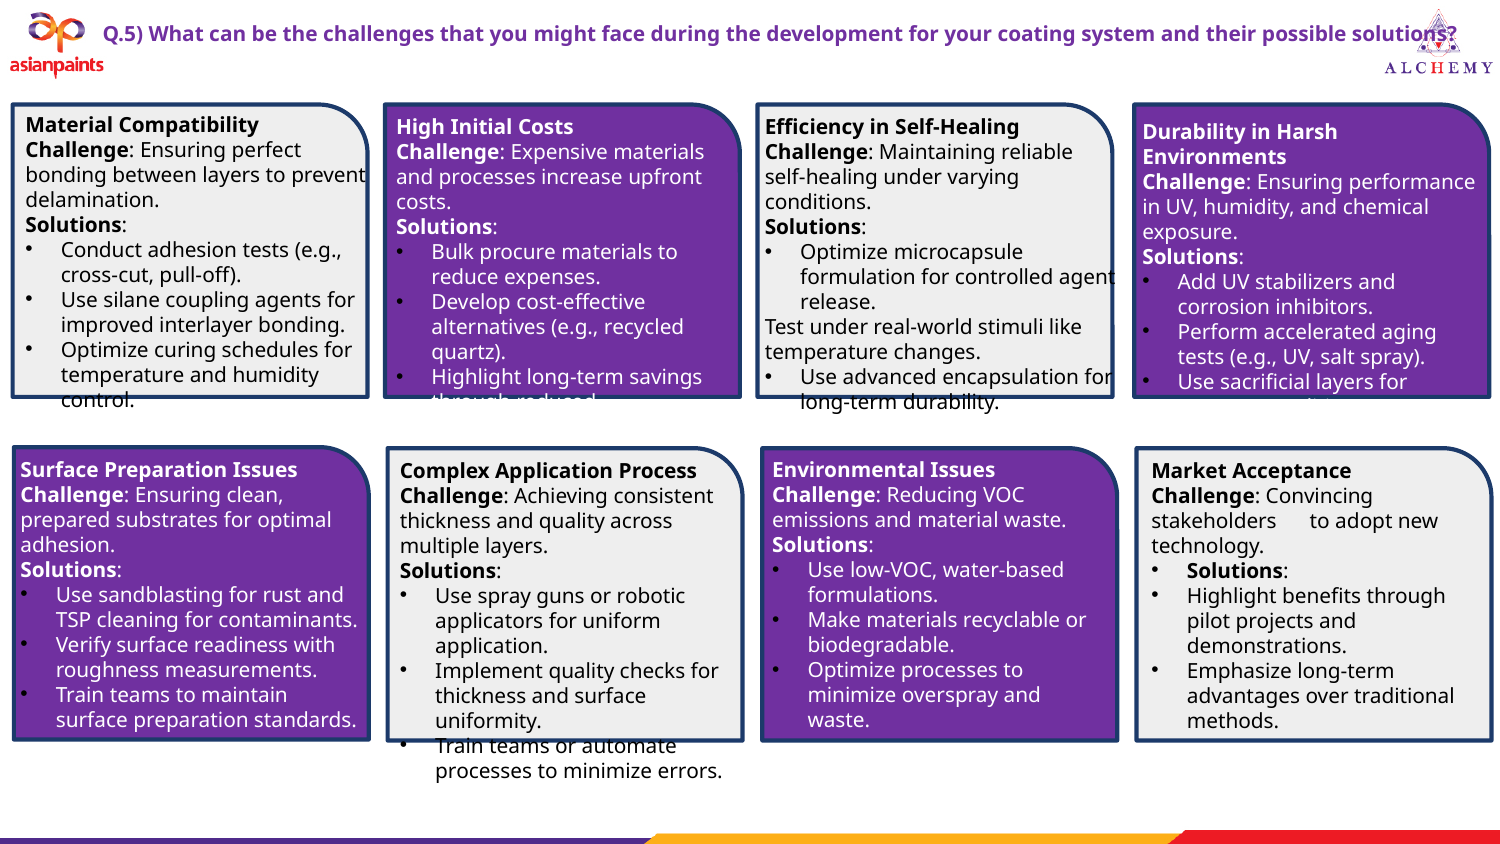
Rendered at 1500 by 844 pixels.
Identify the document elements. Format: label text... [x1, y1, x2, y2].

text_box Durability in Harsh Environments Challenge: Ensuring performance in UV, humidity, and chemical exposure. Solutions: Add UV stabilizers and corrosion inhibitors. Perform accelerated aging tests (e.g., UV, salt spray). Use sacrificial layers for extreme conditions. [1127, 111, 1491, 451]
text_box Efficiency in Self-Healing Challenge: Maintaining reliable self-healing under varying conditions. Solutions: Optimize microcapsule formulation for controlled agent release. Test under real-world stimuli like temperature changes. Use advanced encapsulation for long-term durability. [749, 106, 1132, 446]
text_box [383, 102, 710, 106]
text_box Market Acceptance Challenge: Convincing stakeholders to adopt new technology. Solutions: Highlight benefits through pilot projects and demonstrations. Emphasize long-term advantages over traditional methods. [1136, 450, 1492, 765]
text_box [755, 102, 1083, 106]
text_box Environmental Issues Challenge: Reducing VOC emissions and material waste. Solutions: Use low-VOC, water-based formulations. Make materials recyclable or biodegradable. Optimize processes to minimize overspray and waste. [757, 449, 1121, 764]
picture [0, 0, 1500, 844]
text_box High Initial Costs Challenge: Expensive materials and processes increase upfront costs. Solutions: Bulk procure materials to reduce expenses. Develop cost-effective alternatives (e.g., recycled quartz). Highlight long-term savings through reduced maintenance. [381, 106, 747, 471]
text_box Q.5) What can be the challenges that you might face during the development for your coating system and their possible solutions? [87, 12, 1490, 53]
text_box [1132, 102, 1469, 111]
text_box Material Compatibility Challenge: Ensuring perfect bonding between layers to prevent delamination. Solutions: Conduct adhesion tests (e.g., cross-cut, pull-off). Use silane coupling agents for improved interlayer bonding. Optimize curing schedules for temperature and humidity control. [10, 103, 385, 444]
text_box Complex Application Process Challenge: Achieving consistent thickness and quality across multiple layers. Solutions: Use spray guns or robotic applicators for uniform application. Implement quality checks for thickness and surface uniformity. Train teams or automate processes to minimize errors. [385, 450, 758, 815]
text_box Surface Preparation Issues Challenge: Ensuring clean, prepared substrates for optimal adhesion. Solutions: Use sandblasting for rust and TSP cleaning for contaminants. Verify surface readiness with roughness measurements. Train teams to maintain surface preparation standards. [5, 448, 373, 764]
